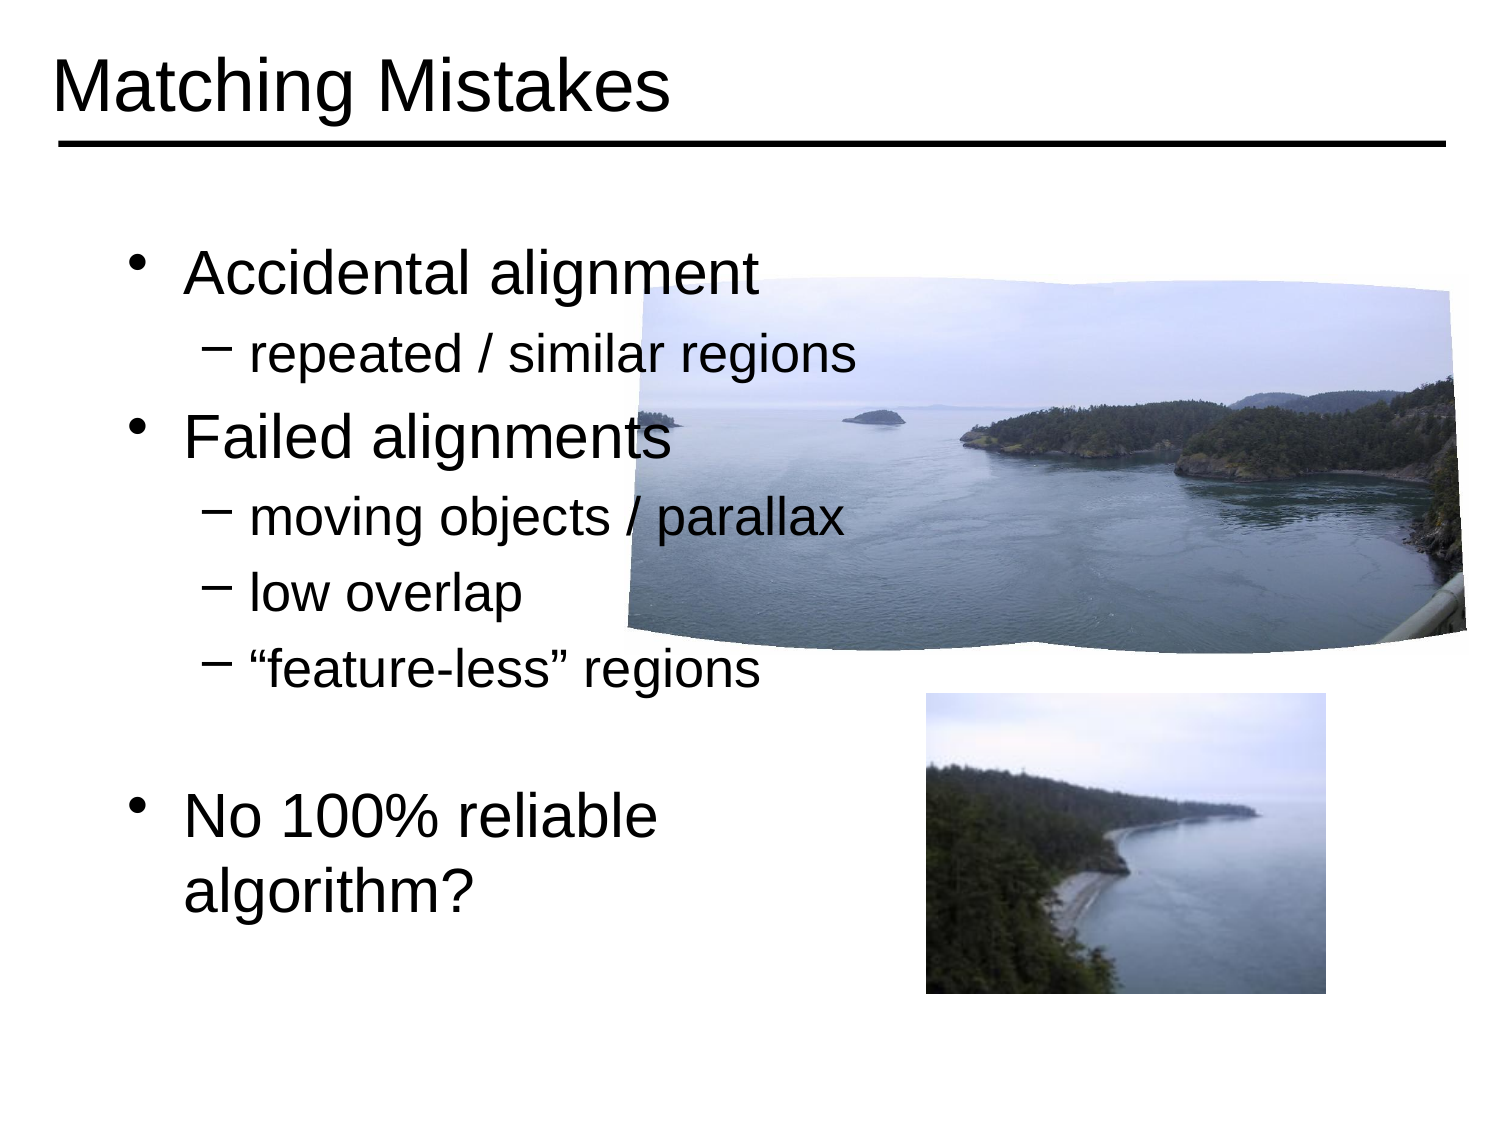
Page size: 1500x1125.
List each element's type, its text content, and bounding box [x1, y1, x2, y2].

picture [624, 274, 1469, 655]
title Matching Mistakes [36, 12, 1468, 151]
list Accidental alignment repeated / similar regions Failed alignments moving objects / parallax low overlap “feature-less” regions No 100% reliable algorithm? [112, 224, 894, 1001]
picture [925, 693, 1327, 994]
